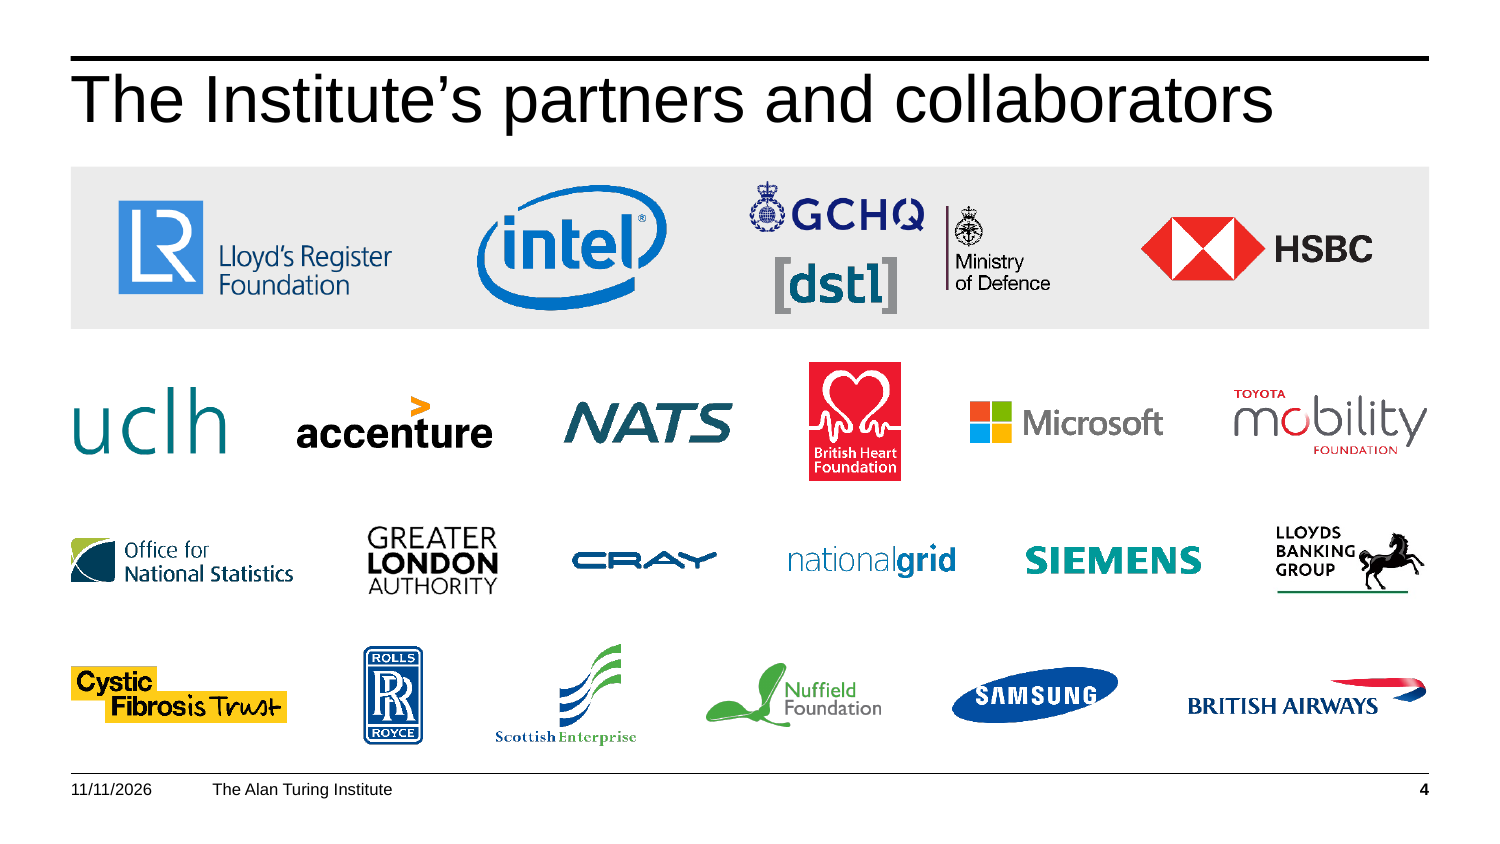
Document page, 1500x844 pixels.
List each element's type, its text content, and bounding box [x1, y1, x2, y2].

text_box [117, 181, 1383, 314]
text_box [69, 165, 1431, 331]
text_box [70, 518, 1429, 602]
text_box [70, 639, 1430, 752]
title The Institute’s partners and collaborators [70, 55, 1430, 157]
slide_number 4 [1340, 774, 1430, 799]
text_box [70, 362, 1429, 482]
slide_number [70, 774, 207, 799]
